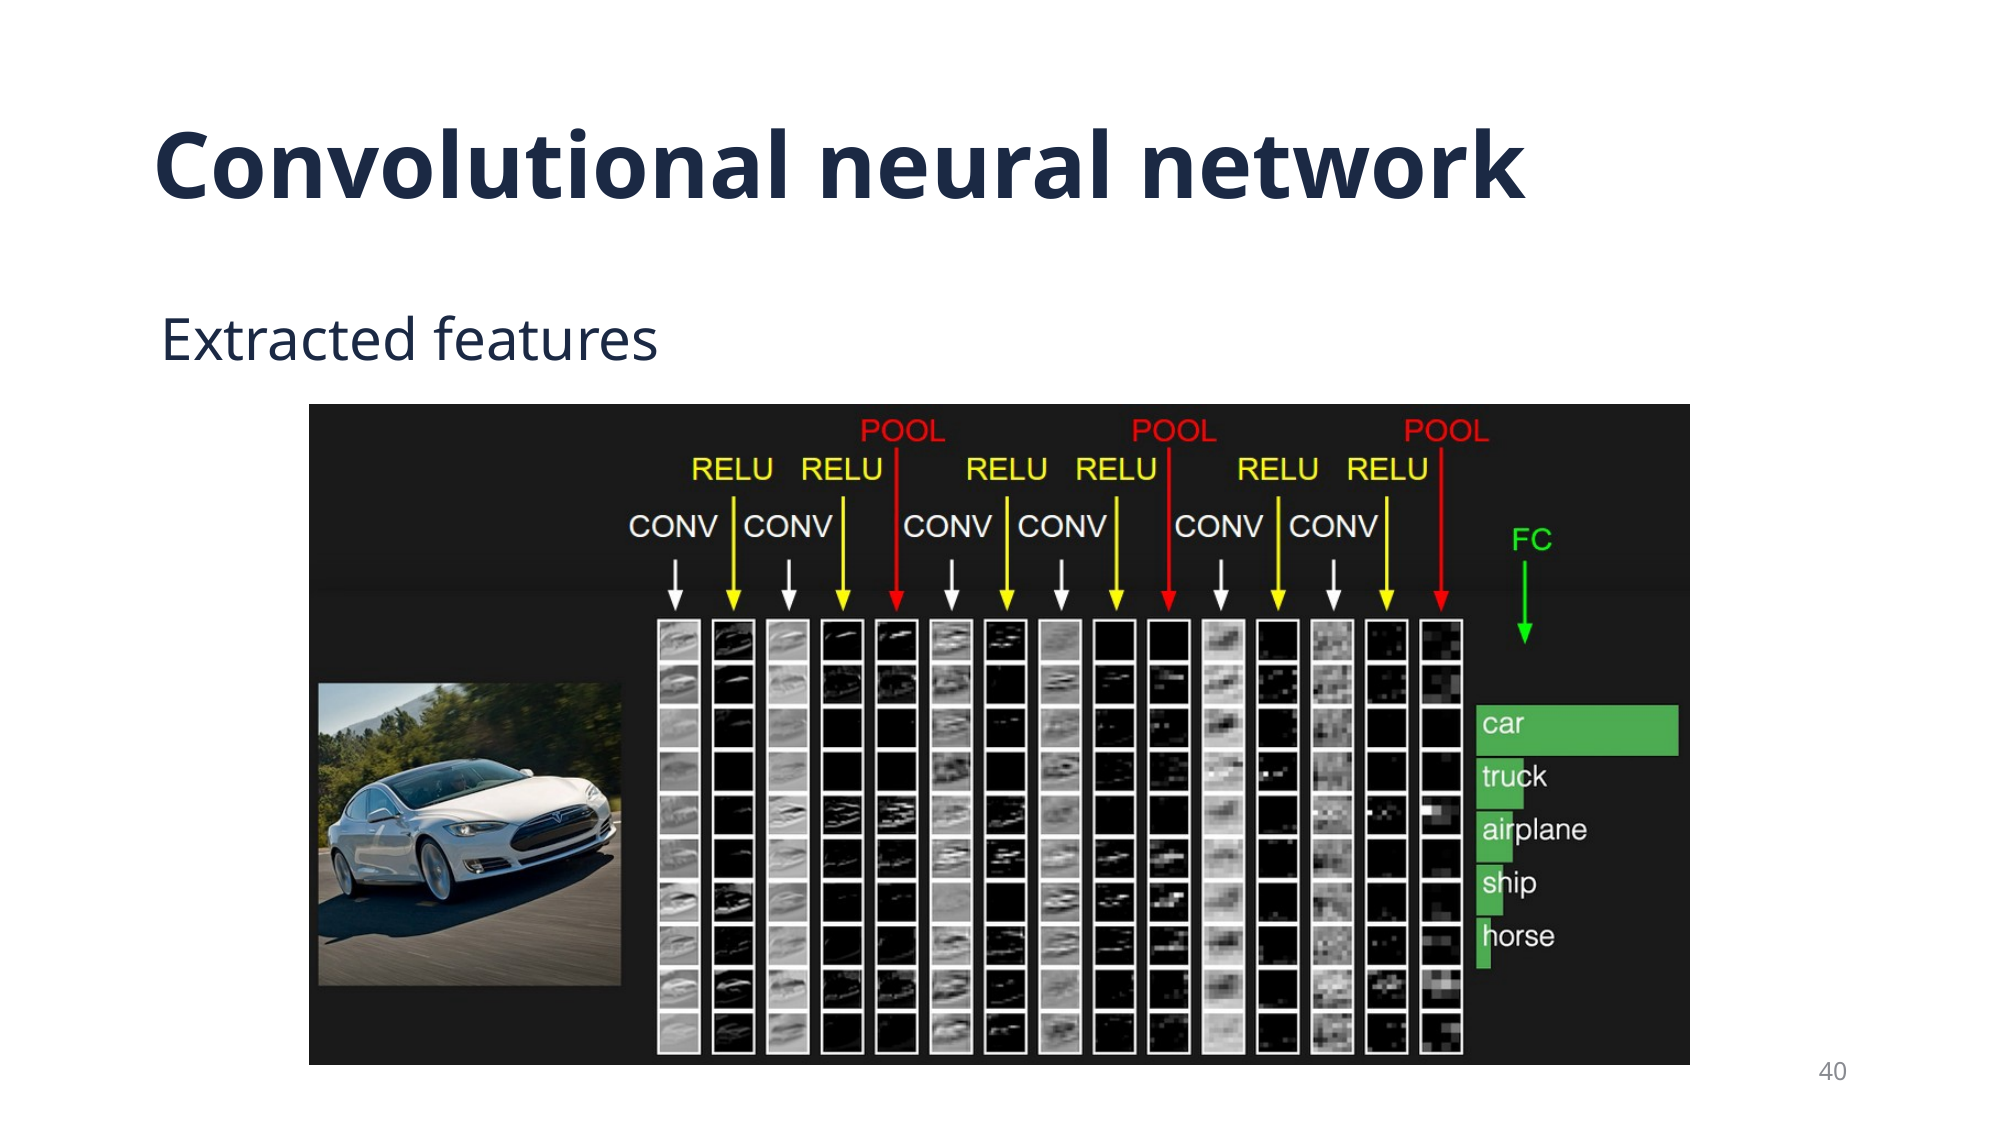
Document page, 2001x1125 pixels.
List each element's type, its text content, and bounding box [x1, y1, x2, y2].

slide_number 40 [1412, 1042, 1863, 1103]
title Convolutional neural network [137, 59, 1863, 278]
list Extracted features [137, 302, 1863, 1004]
picture [309, 403, 1691, 1066]
